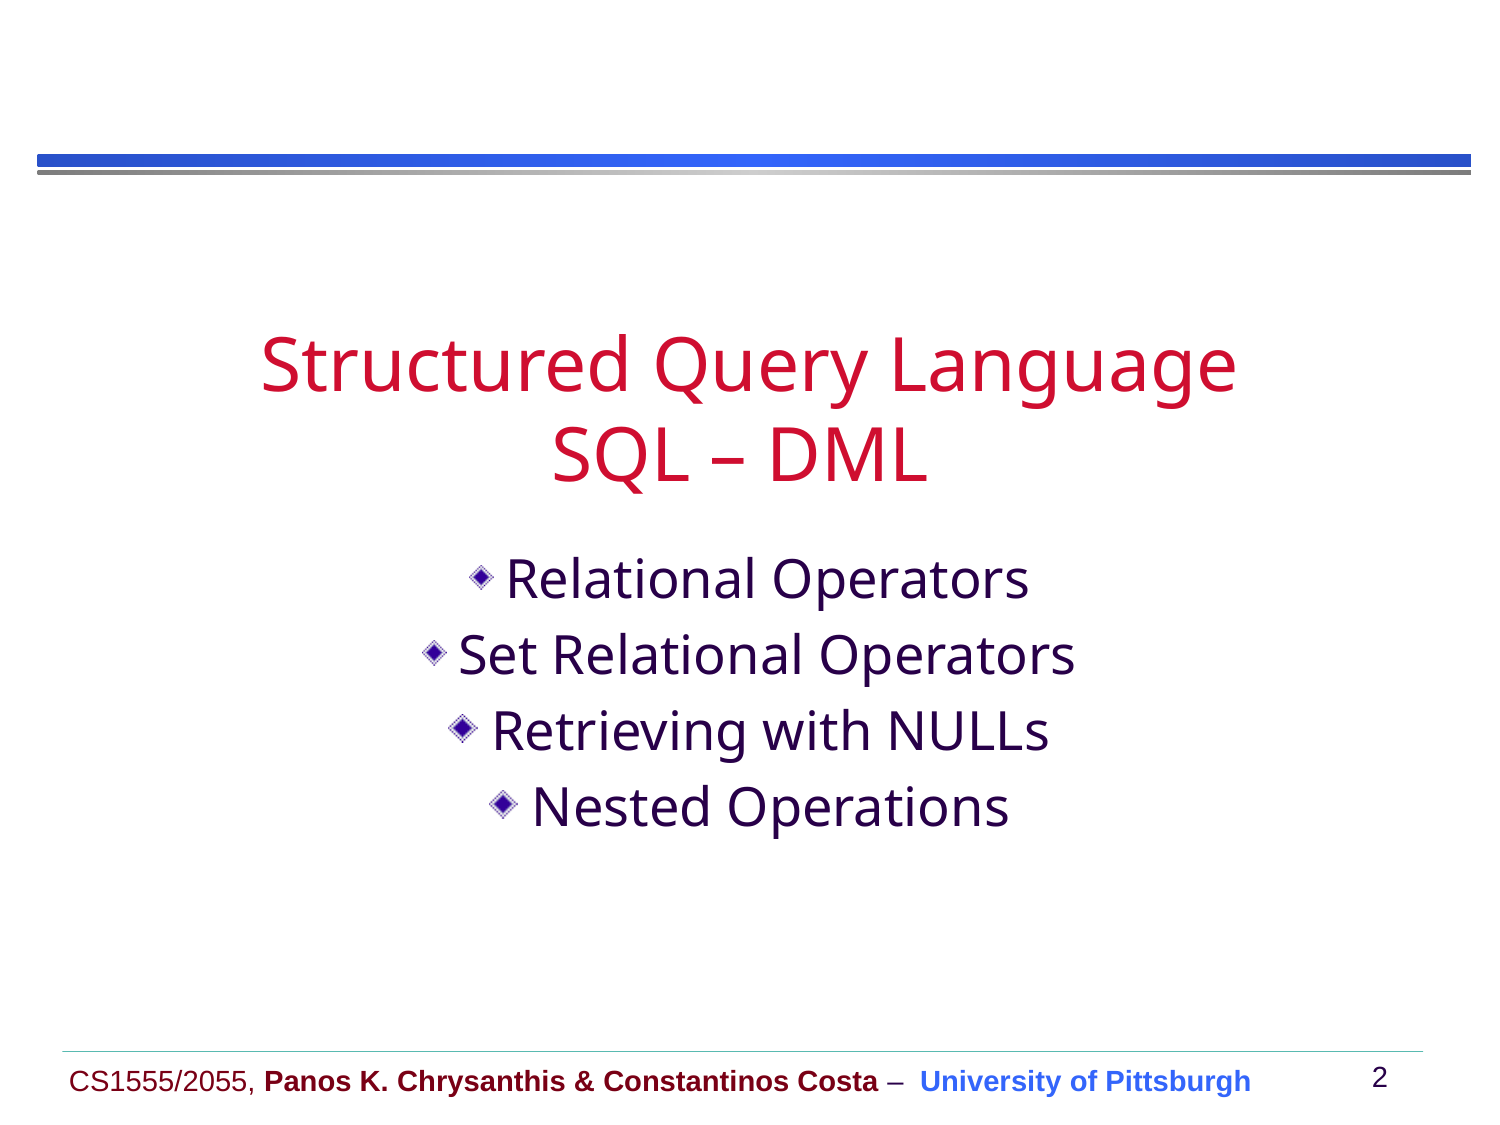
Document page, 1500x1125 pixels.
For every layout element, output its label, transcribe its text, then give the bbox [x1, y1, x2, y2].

table_cell D [497, 154, 502, 166]
picture [489, 790, 518, 819]
table_header A [952, 154, 956, 166]
table_cell D [1090, 154, 1094, 166]
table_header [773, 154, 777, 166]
title Structured Query Language SQL – DML [112, 262, 1388, 504]
picture [422, 640, 447, 666]
table_header A [407, 154, 412, 166]
picture [469, 565, 494, 590]
picture [448, 714, 478, 743]
subtitle Relational Operators Set Relational Operators Retrieving with NULLs Nested Operations [162, 537, 1338, 950]
